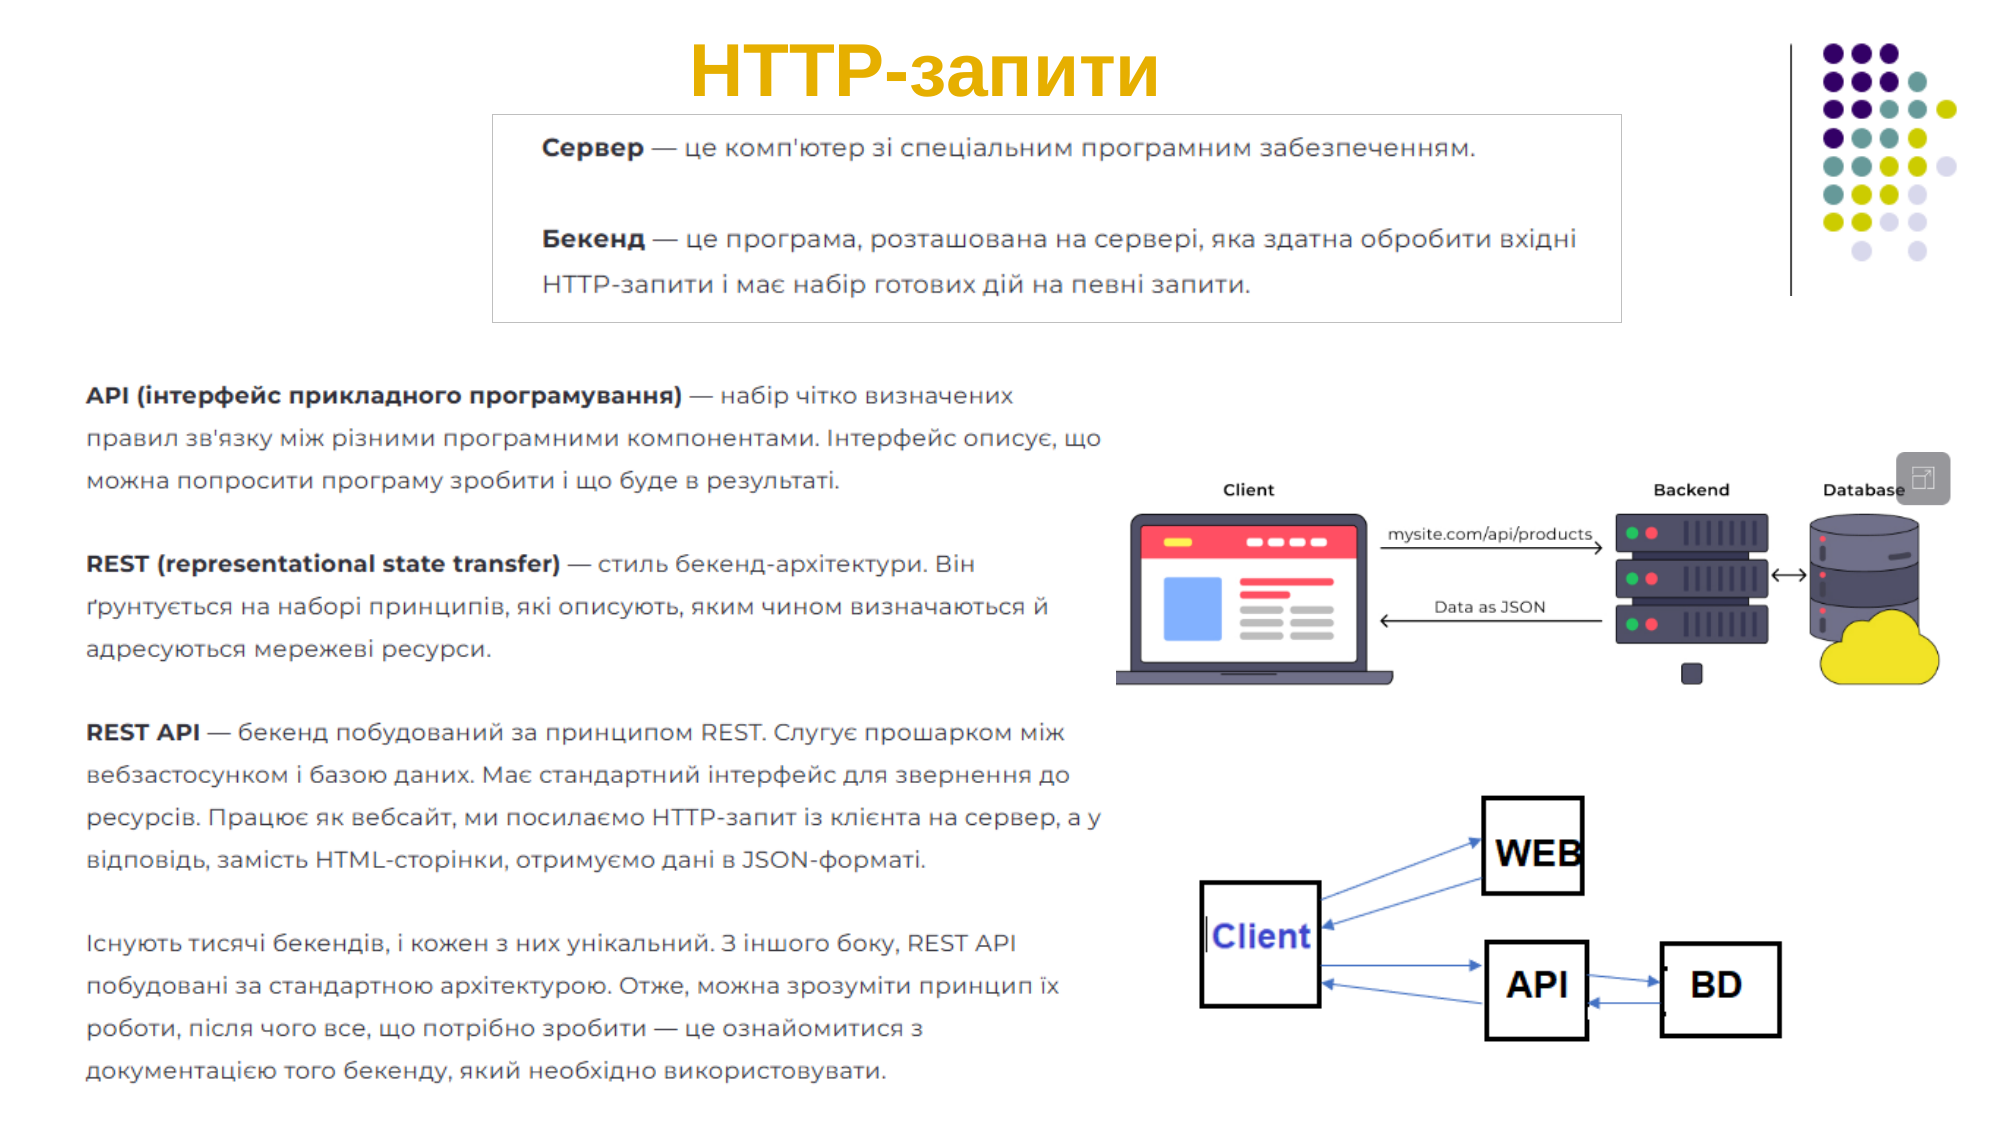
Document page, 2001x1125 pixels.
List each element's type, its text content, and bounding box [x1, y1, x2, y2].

text_box HTTP-запити [674, 13, 1248, 114]
picture [492, 114, 1622, 323]
picture [1181, 785, 1790, 1048]
picture [1767, 25, 1968, 296]
picture [29, 351, 2000, 1112]
